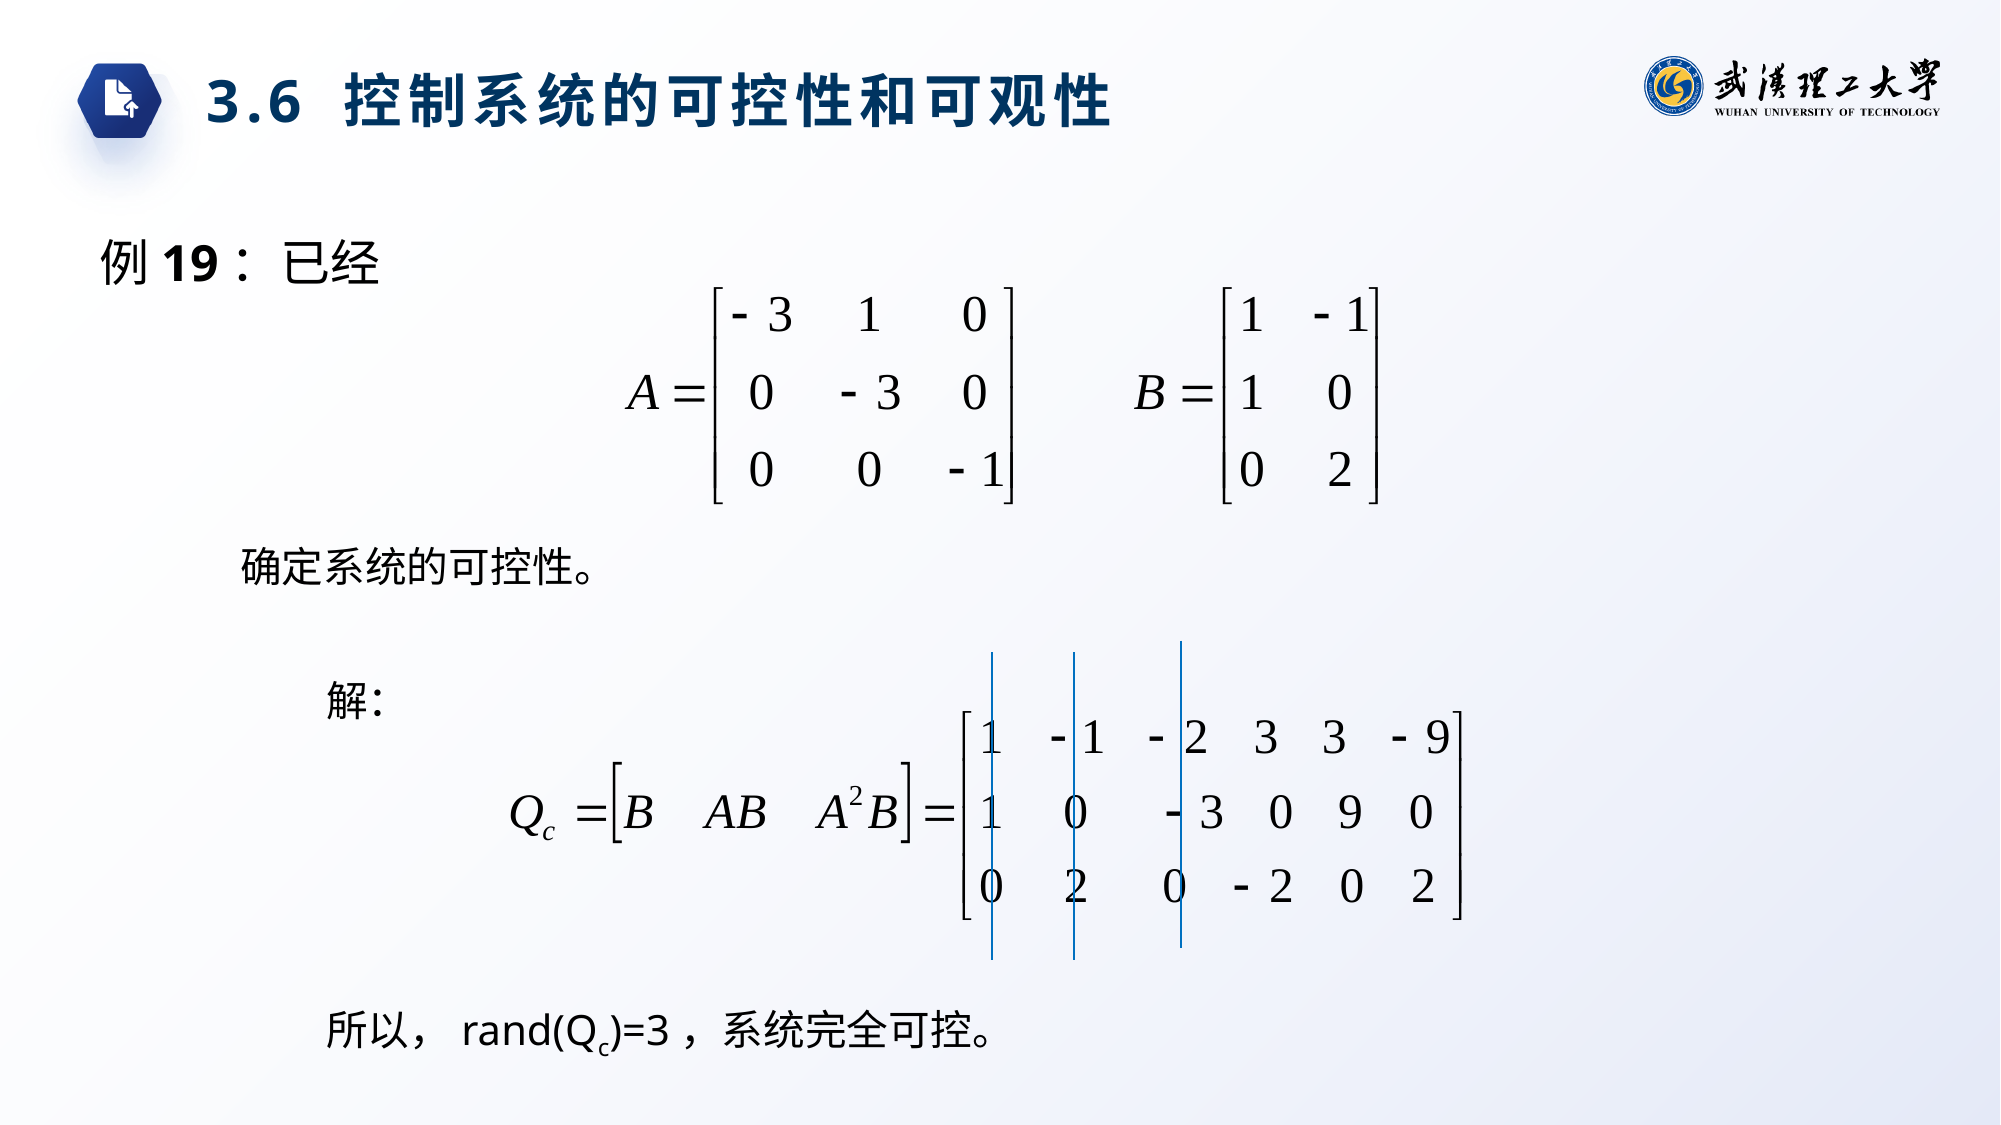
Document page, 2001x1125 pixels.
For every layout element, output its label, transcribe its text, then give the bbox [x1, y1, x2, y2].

picture [0, 0, 2000, 1125]
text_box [1181, 699, 1482, 932]
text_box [992, 699, 1074, 932]
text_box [615, 275, 1396, 517]
text_box 所以，rand(Qc)=3，系统完全可控。 [311, 996, 1091, 1069]
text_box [502, 699, 991, 932]
text_box 例19：已经 确定系统的可控性。 [84, 211, 1396, 598]
text_box 解： [311, 667, 420, 732]
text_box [1075, 699, 1180, 932]
list 3.6 控制系统的可控性和可观性 [191, 56, 1624, 143]
